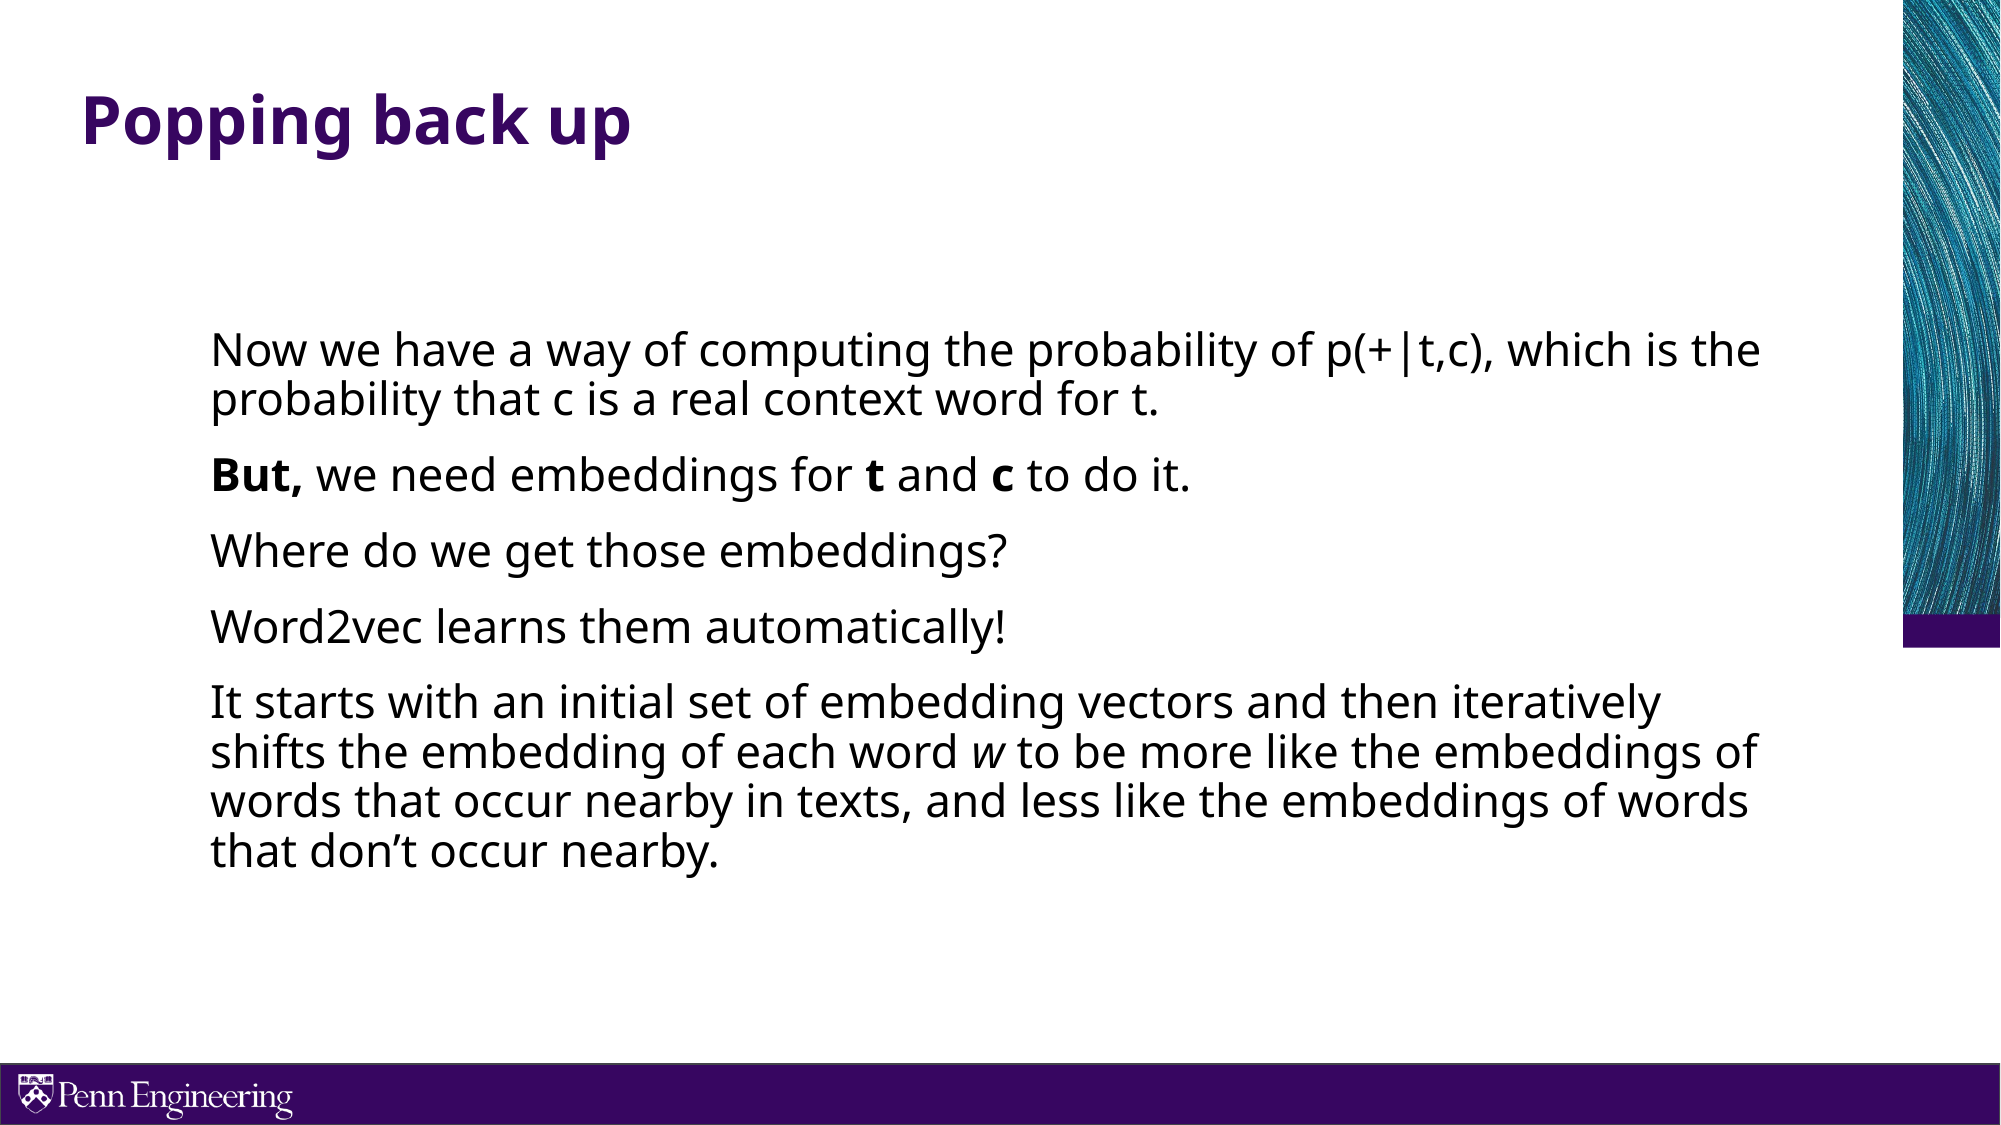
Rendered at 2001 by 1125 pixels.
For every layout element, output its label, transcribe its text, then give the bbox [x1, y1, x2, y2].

picture [1903, 523, 1914, 546]
picture [1916, 342, 1921, 352]
picture [1908, 277, 1920, 293]
picture [1989, 0, 2001, 13]
picture [1903, 374, 1908, 384]
picture [1949, 13, 1955, 20]
list Now we have a way of computing the probability of p(+|t,c), which is the probability that c is a real context word for t. But, we need embeddings for t and c to do it. Where do we get those embeddings? Word2vec learns them automatically! It starts with an initial set of embedding vectors and then iteratively shifts the embedding of each word w to be more like the embeddings of words that occur nearby in texts, and less like the embeddings of words that don’t occur nearby. [195, 319, 1805, 979]
title Popping back up [65, 59, 1863, 187]
picture [1962, 39, 1970, 47]
picture [1913, 321, 1917, 333]
picture [1903, 341, 1915, 350]
picture [1903, 0, 2001, 618]
picture [1971, 53, 1979, 64]
picture [8, 1066, 301, 1123]
picture [1906, 362, 1912, 370]
picture [1903, 310, 1915, 339]
